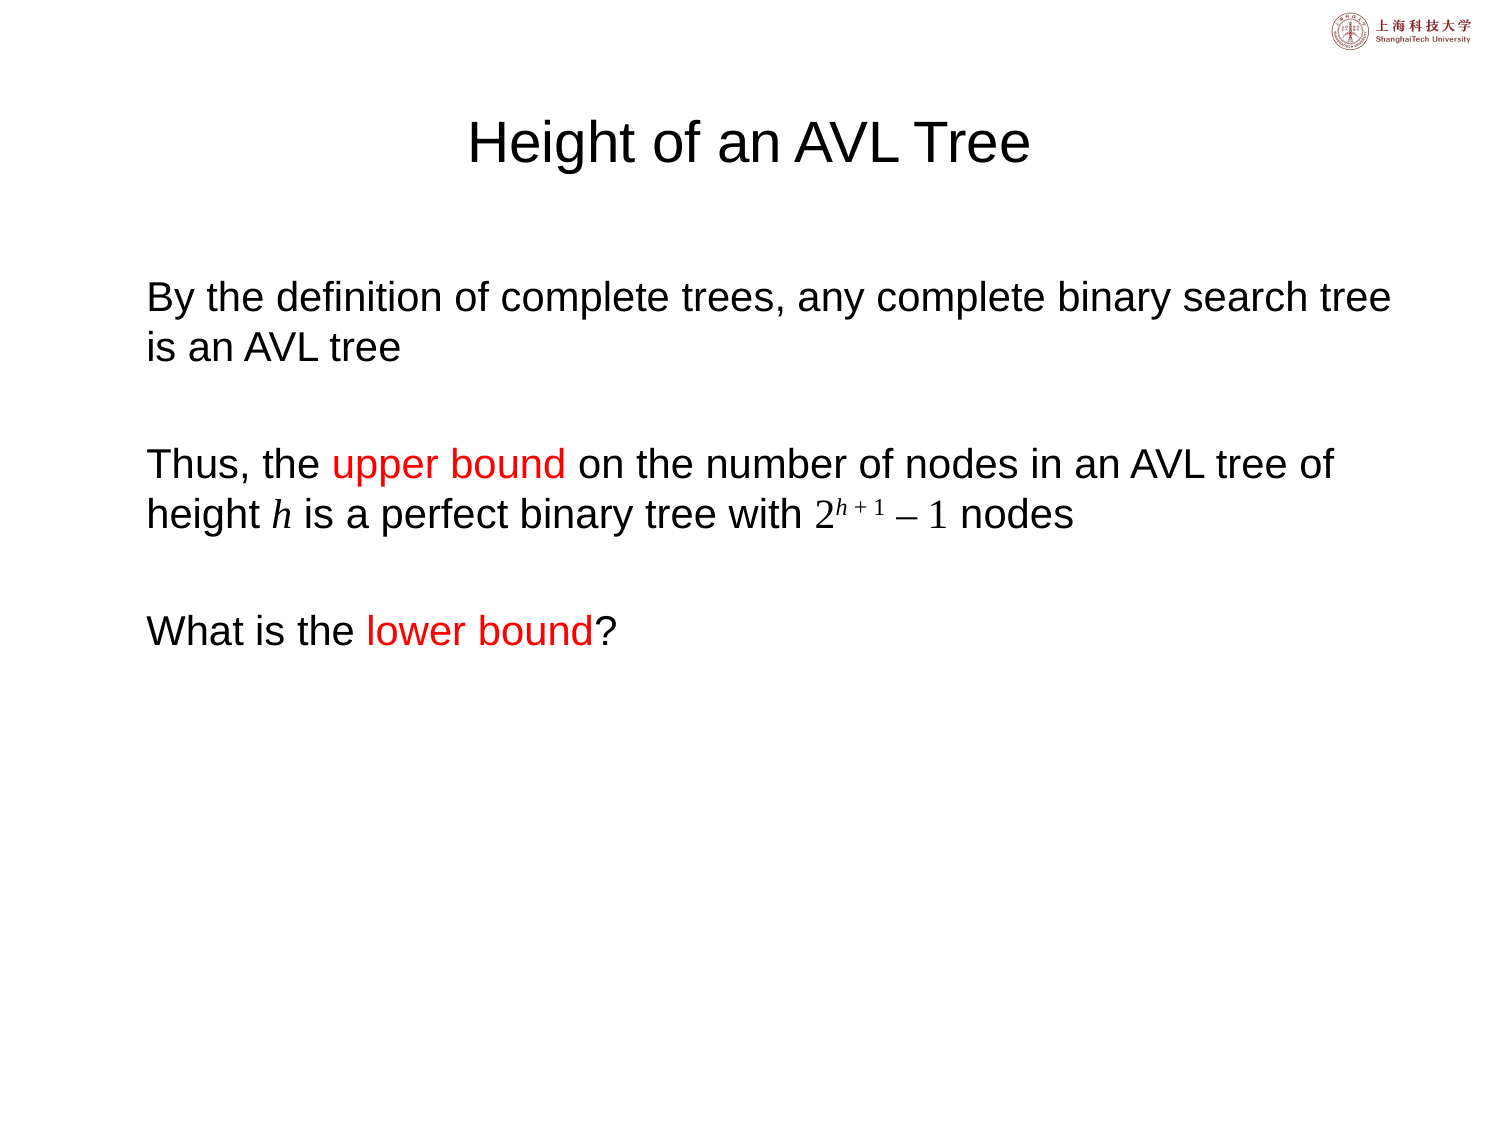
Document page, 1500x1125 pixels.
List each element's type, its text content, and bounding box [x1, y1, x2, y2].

picture [1327, 0, 1478, 109]
title Height of an AVL Tree [74, 44, 1426, 233]
list By the definition of complete trees, any complete binary search tree is an AVL tree Thus, the upper bound on the number of nodes in an AVL tree of height h is a perfect binary tree with 2h + 1 – 1 nodes What is the lower bound? [74, 262, 1426, 1006]
